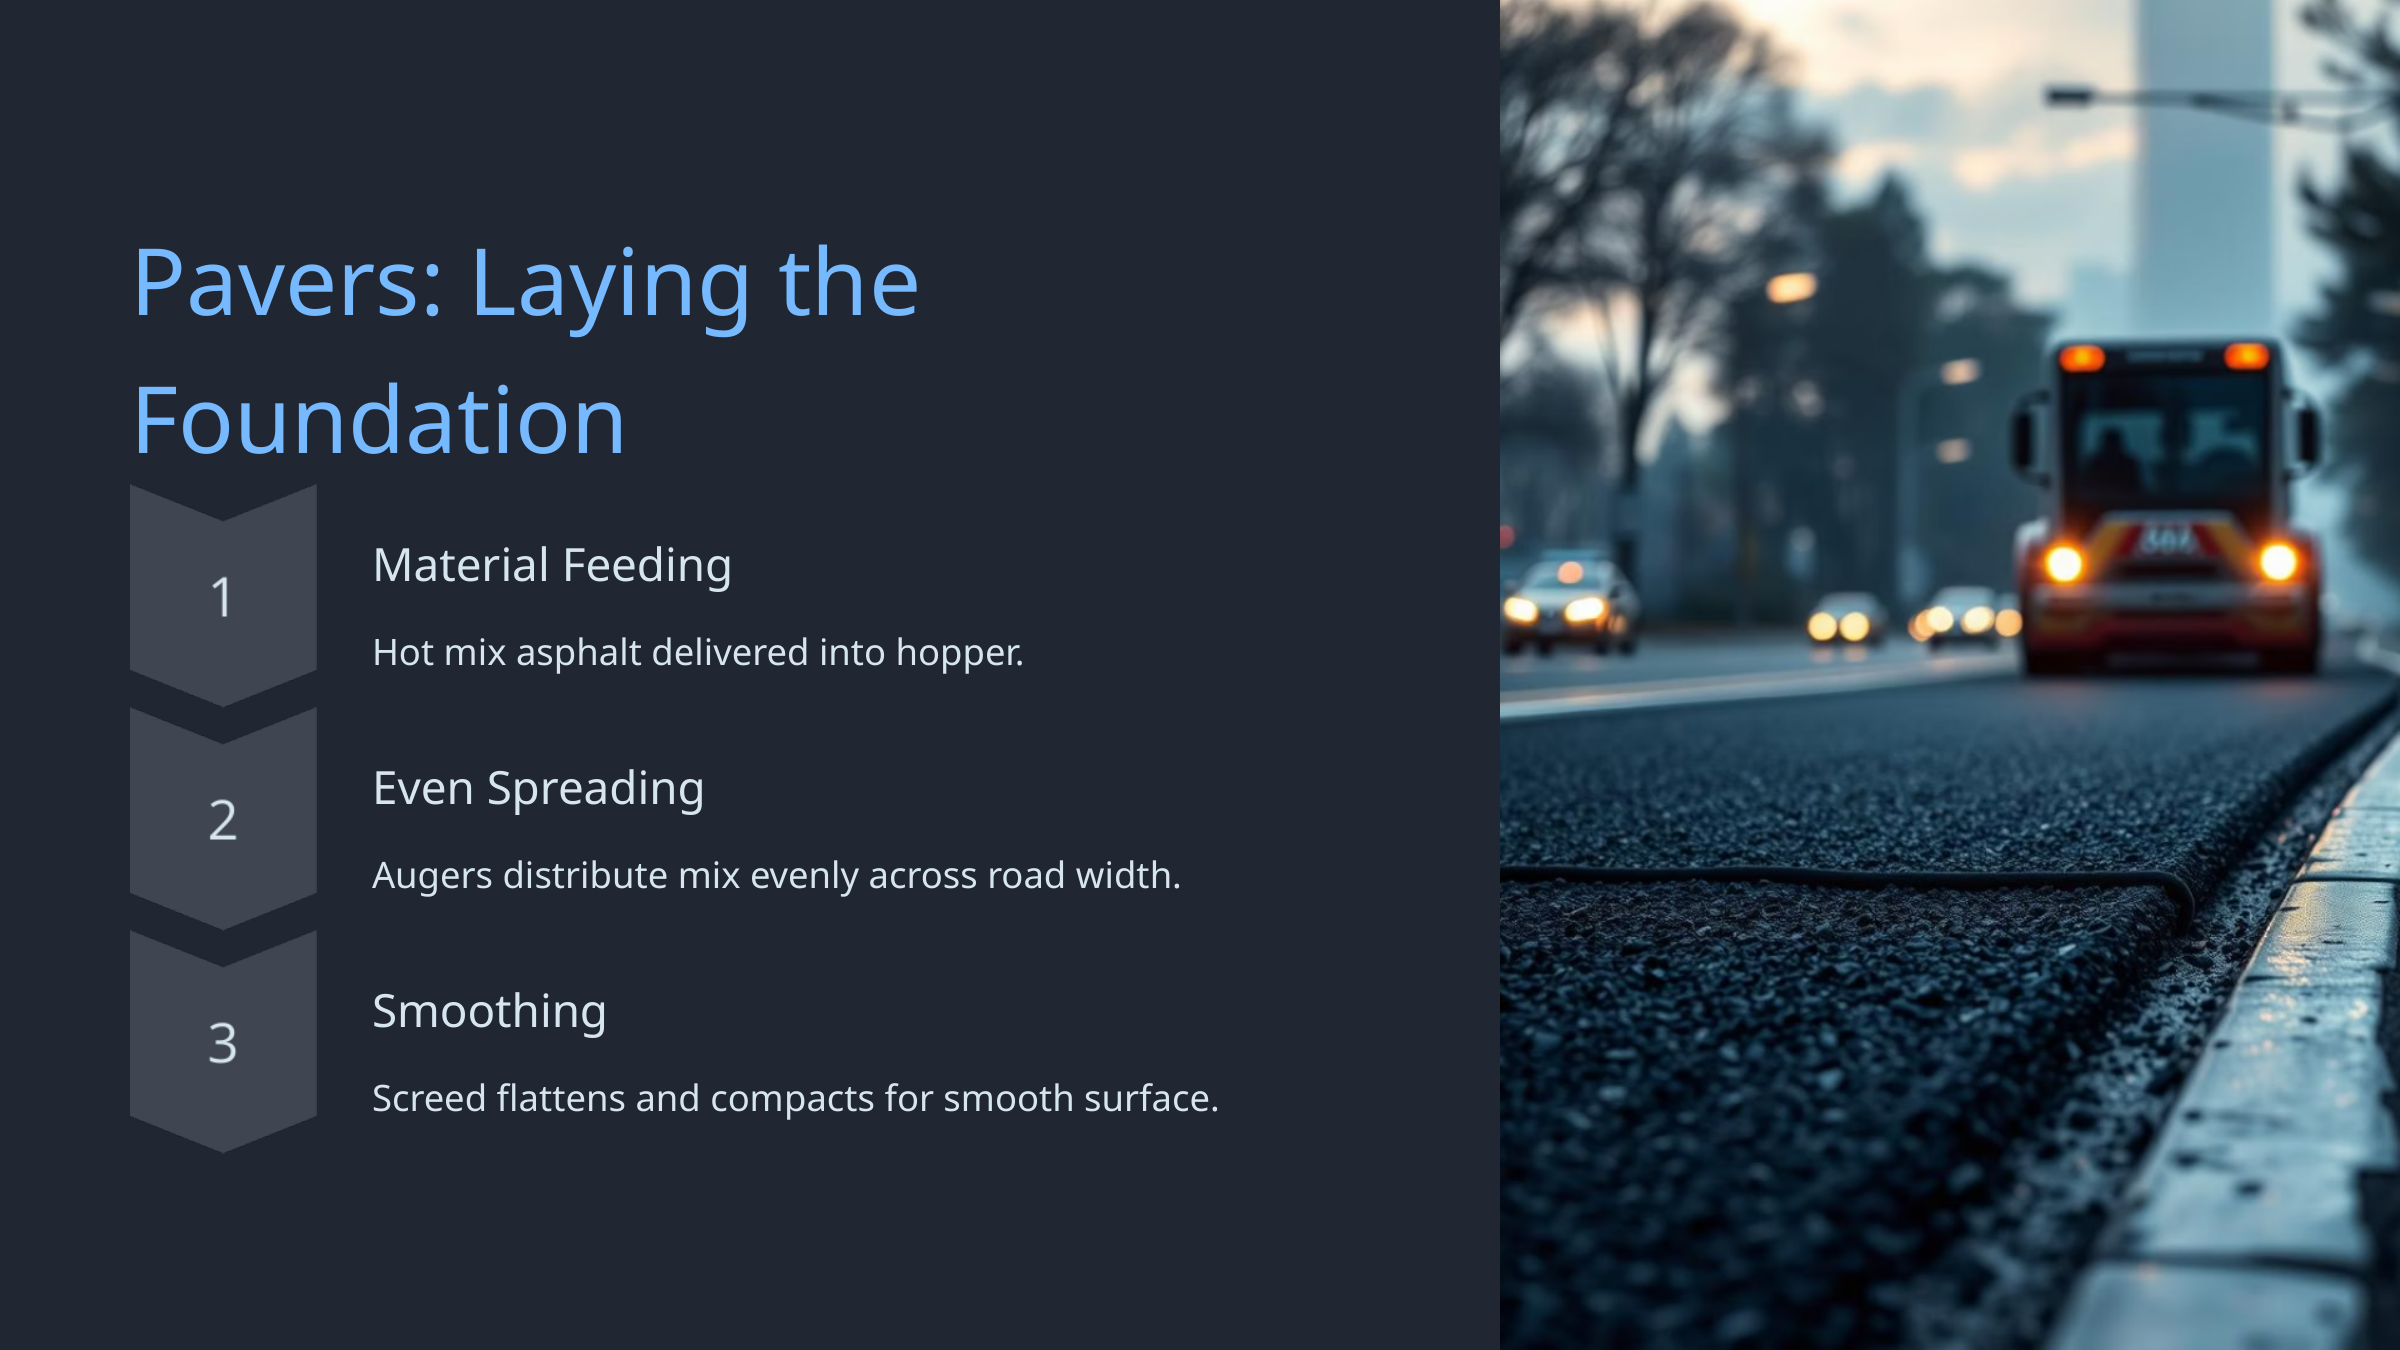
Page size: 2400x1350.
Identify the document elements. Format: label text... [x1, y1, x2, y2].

text_box Augers distribute mix evenly across road width. [372, 825, 1370, 885]
text_box Smoothing [371, 967, 838, 1026]
picture [1499, 0, 2400, 1350]
picture [129, 483, 317, 1155]
text_box Material Feeding [371, 521, 838, 580]
text_box Hot mix asphalt delivered into hopper. [372, 601, 1370, 662]
text_box Screed flattens and compacts for smooth surface. [372, 1048, 1370, 1108]
text_box Even Spreading [371, 744, 838, 803]
text_box Pavers: Laying the Foundation [130, 195, 1370, 429]
